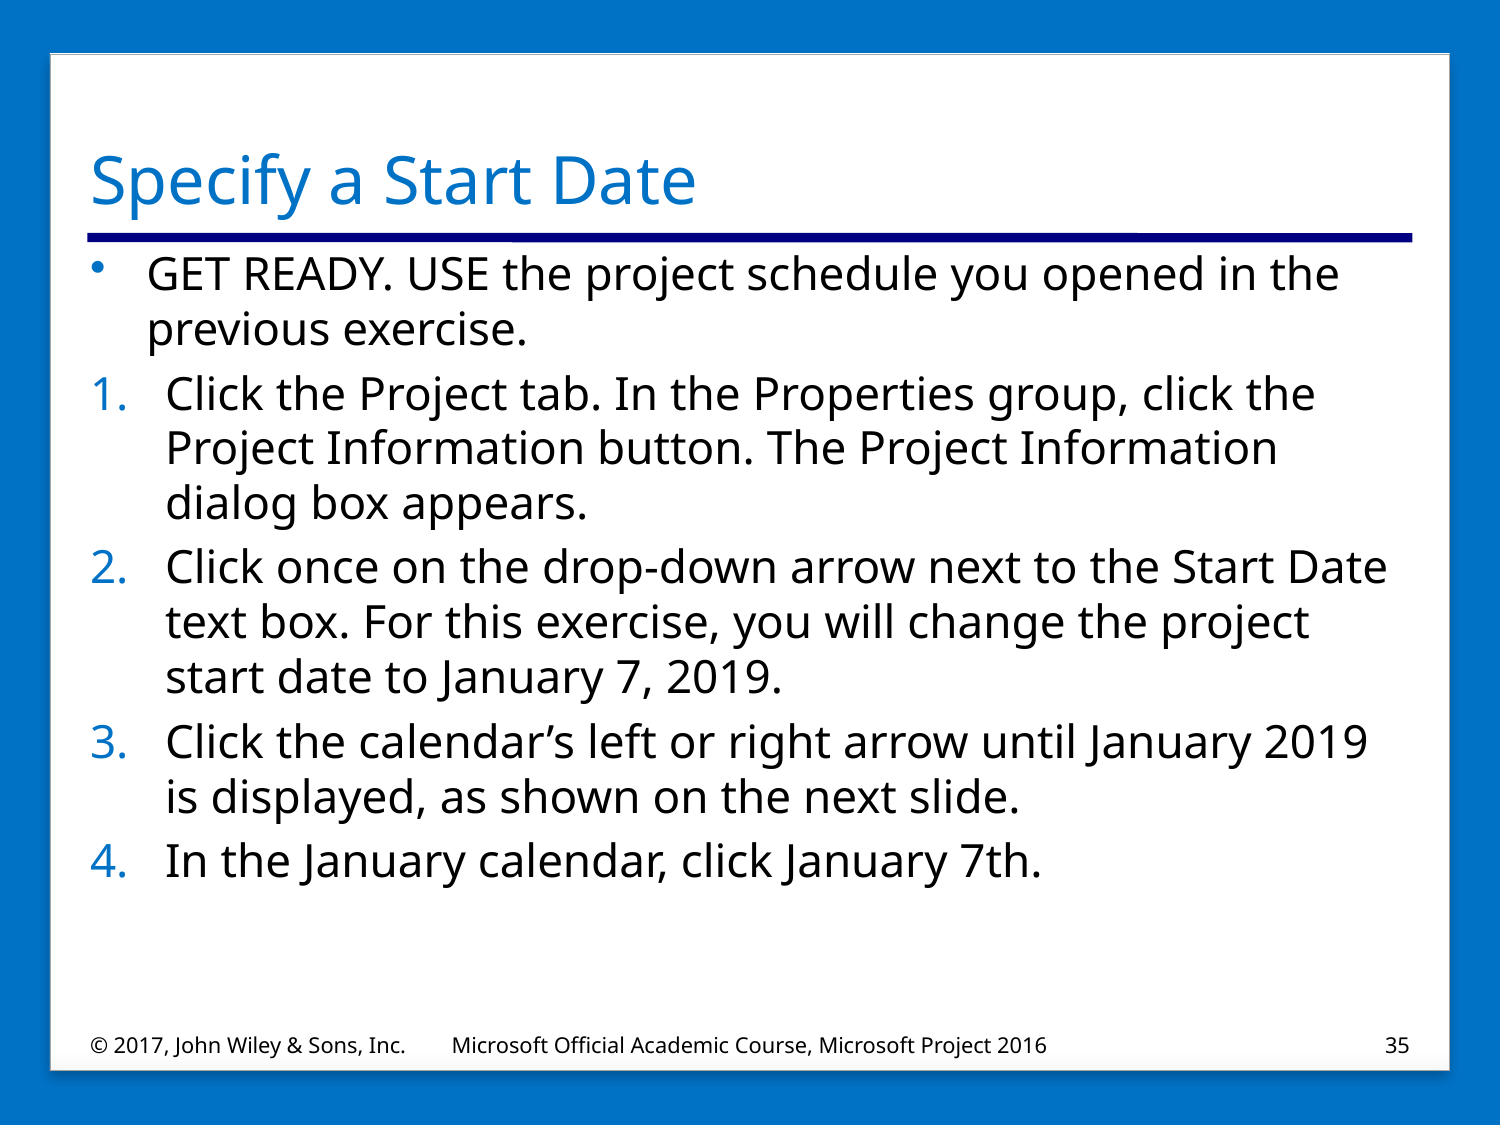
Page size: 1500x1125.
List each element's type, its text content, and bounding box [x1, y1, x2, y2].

slide_number 35 [1074, 1024, 1426, 1103]
footer Microsoft Official Academic Course, Microsoft Project 2016 [431, 1024, 1069, 1103]
slide_number © 2017, John Wiley & Sons, Inc. [74, 1024, 426, 1103]
title Specify a Start Date [74, 74, 1426, 226]
list GET READY. USE the project schedule you opened in the previous exercise. Click the Project tab. In the Properties group, click the Project Information button. The Project Information dialog box appears. Click once on the drop-down arrow next to the Start Date text box. For this exercise, you will change the project start date to January 7, 2019. Click the calendar’s left or right arrow until January 2019 is displayed, as shown on the next slide. In the January calendar, click January 7th. [75, 237, 1425, 1013]
